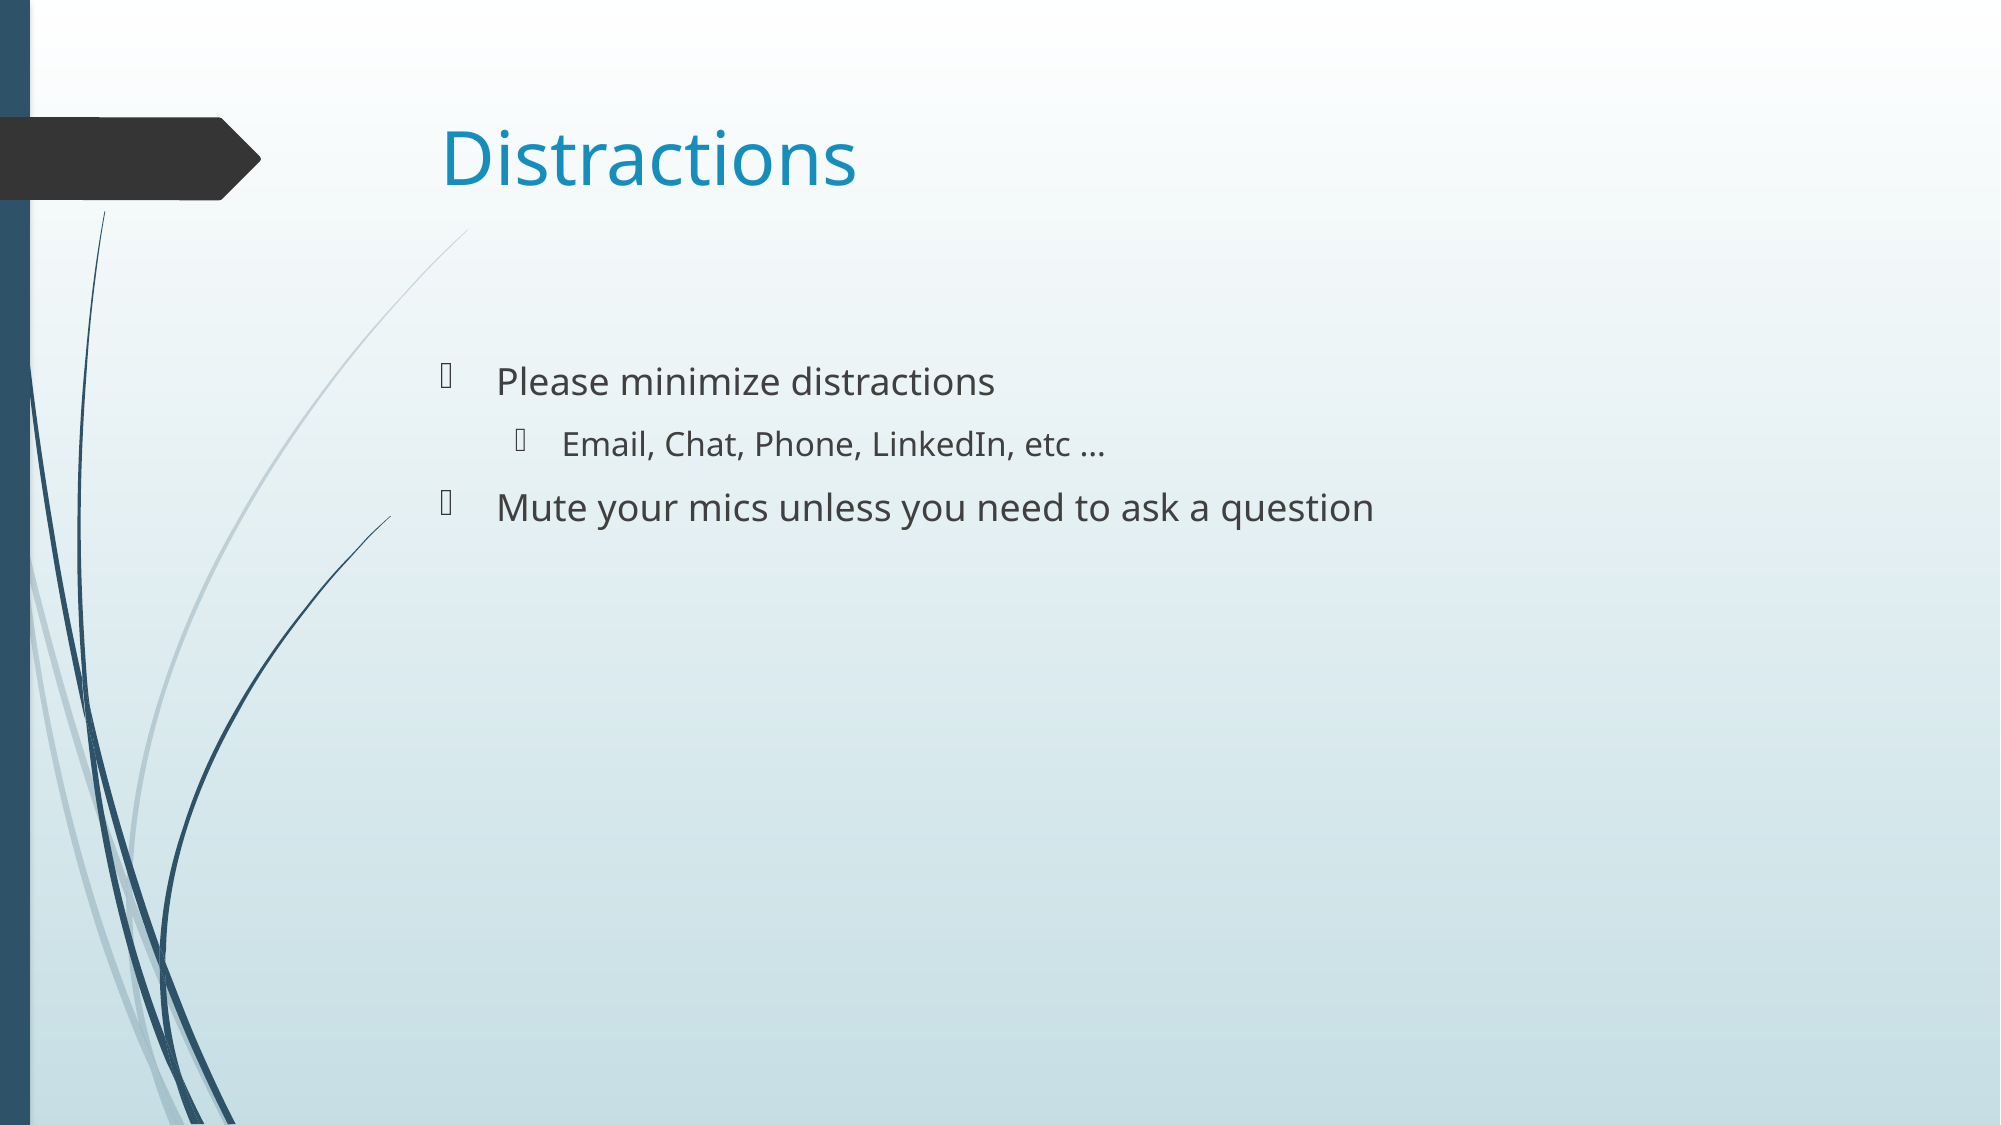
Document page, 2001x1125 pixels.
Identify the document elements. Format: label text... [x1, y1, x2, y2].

list Please minimize distractions Email, Chat, Phone, LinkedIn, etc … Mute your mics unless you need to ask a question [424, 350, 1888, 970]
title Distractions [425, 102, 1888, 313]
